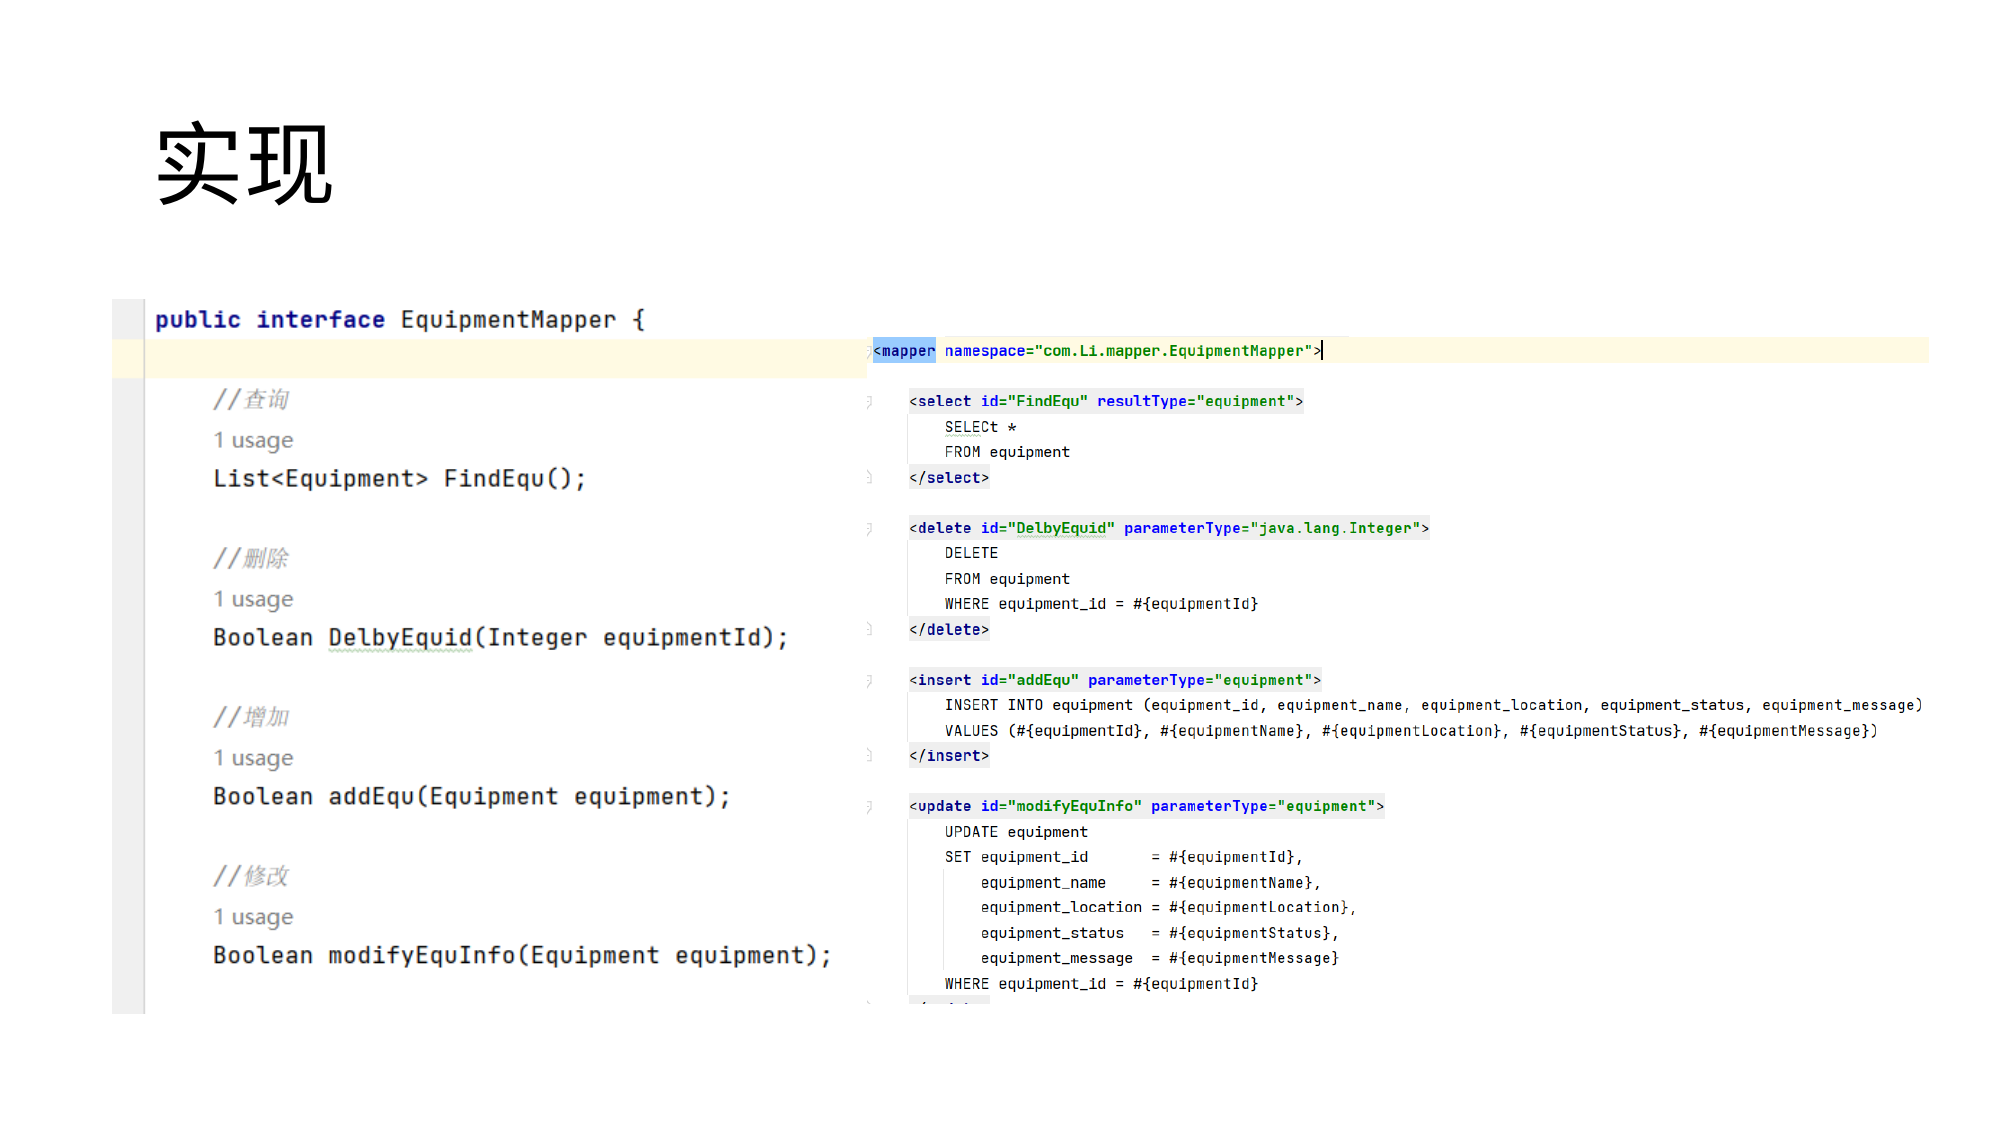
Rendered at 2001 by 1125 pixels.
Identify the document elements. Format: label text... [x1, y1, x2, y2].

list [112, 299, 928, 1014]
title 实现 [137, 59, 1863, 278]
picture [867, 336, 1929, 1004]
